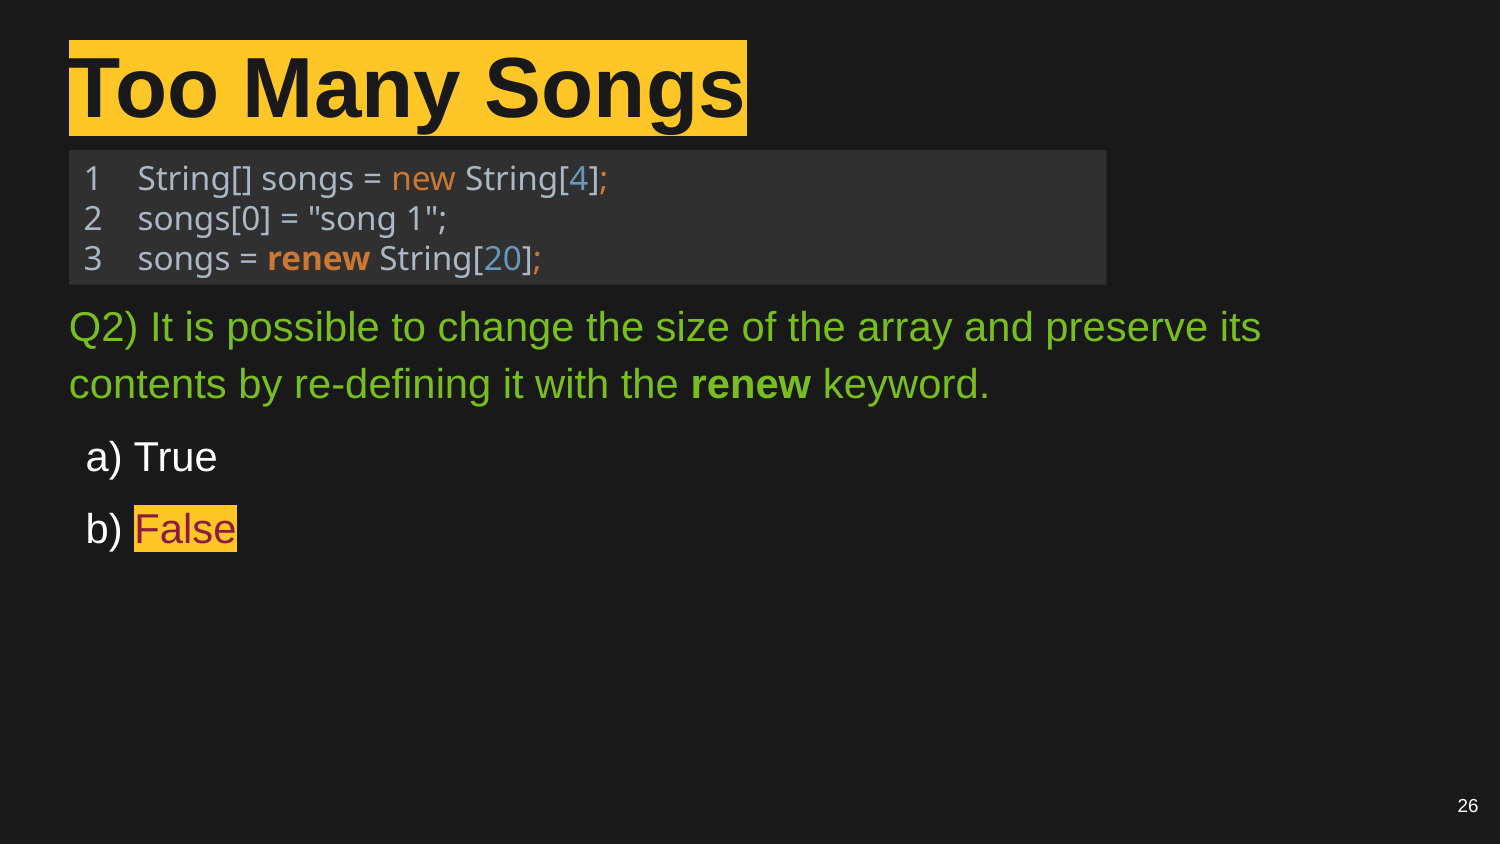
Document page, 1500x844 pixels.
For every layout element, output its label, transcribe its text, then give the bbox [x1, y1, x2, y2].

slide_number 26 [1403, 779, 1494, 844]
list Q2) It is possible to change the size of the array and preserve its contents by re-defining it with the renew keyword. a) True b) False [68, 286, 1428, 594]
text_box 1 String[] songs = new String[4]; 2 songs[0] = "song 1"; 3 songs = renew String[20]; [68, 150, 1107, 285]
title Too Many Songs [68, 52, 1449, 128]
